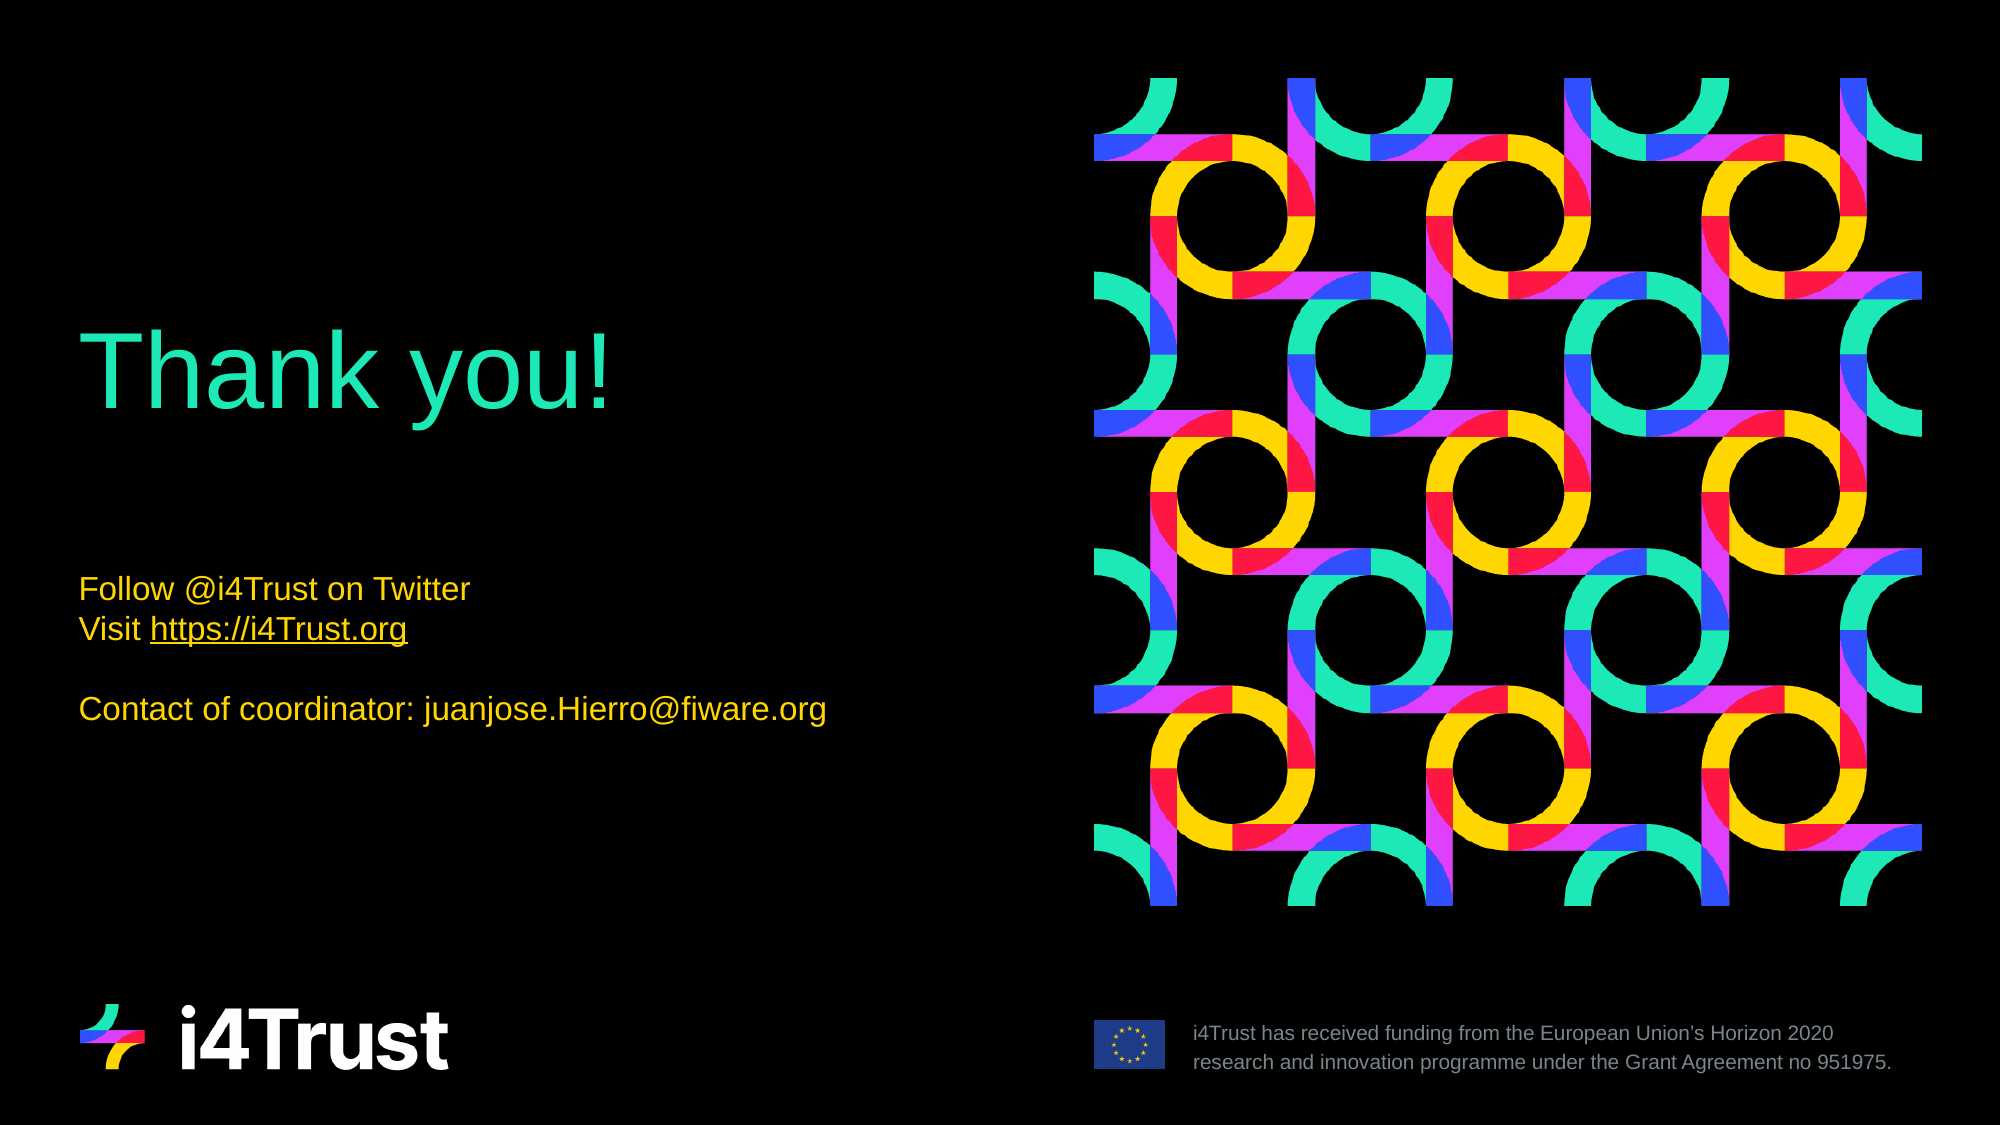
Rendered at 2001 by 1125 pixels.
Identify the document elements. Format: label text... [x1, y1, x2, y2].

picture [78, 984, 450, 1090]
subtitle Follow @i4Trust on Twitter Visit https://i4Trust.org Contact of coordinator: juanjose.Hierro@fiware.org [78, 566, 965, 773]
picture [1094, 78, 1922, 906]
picture [1094, 1020, 1165, 1069]
